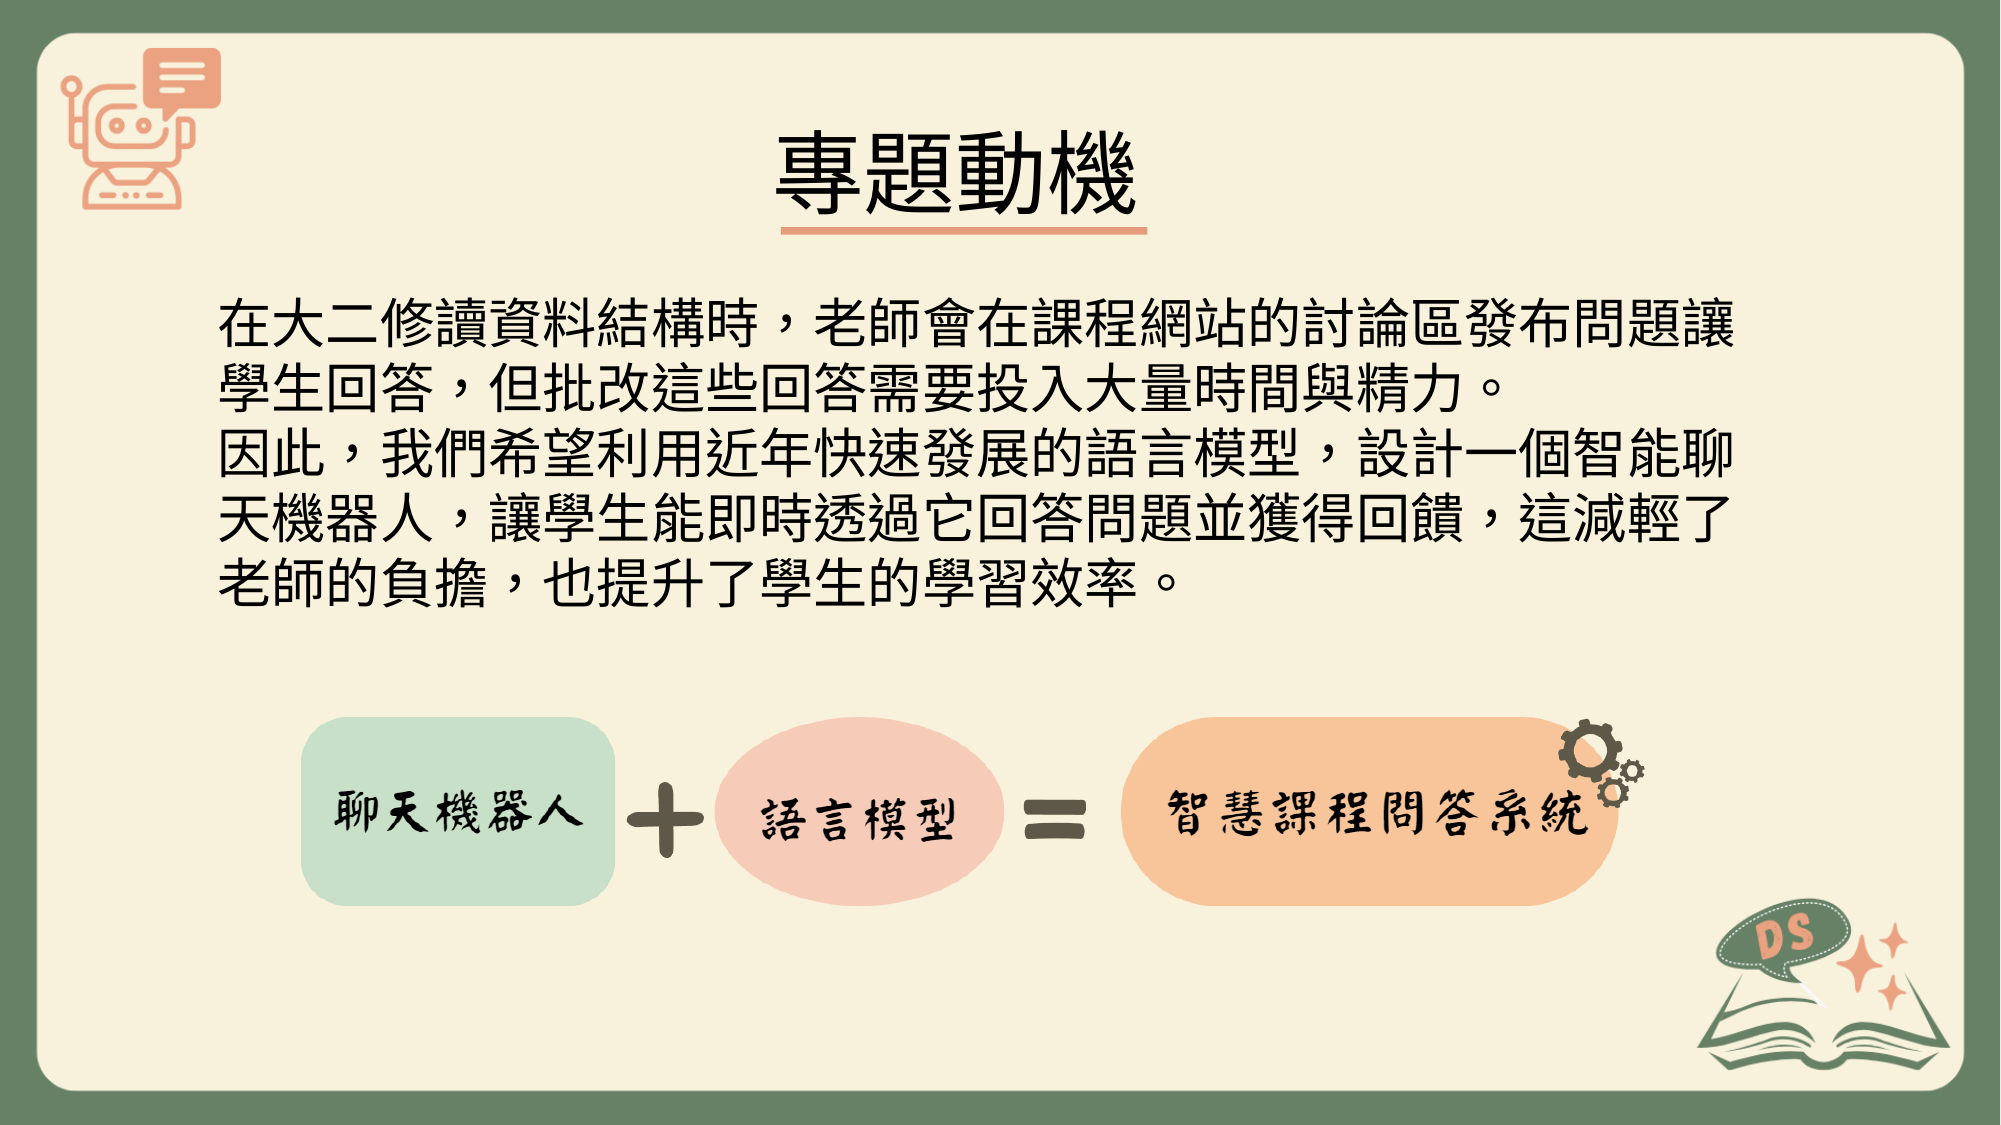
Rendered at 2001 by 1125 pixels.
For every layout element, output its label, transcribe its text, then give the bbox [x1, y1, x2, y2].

text_box 在大二修讀資料結構時，老師會在課程網站的討論區發布問題讓學生回答，但批改這些回答需要投入大量時間與精力。 因此，我們希望利用近年快速發展的語言模型，設計一個智能聊天機器人，讓學生能即時透過它回答問題並獲得回饋，這減輕了老師的負擔，也提升了學生的學習效率。 [202, 281, 1798, 622]
picture [0, 0, 2001, 1125]
title 專題動機 [678, 119, 1234, 236]
text_box [780, 226, 1148, 236]
